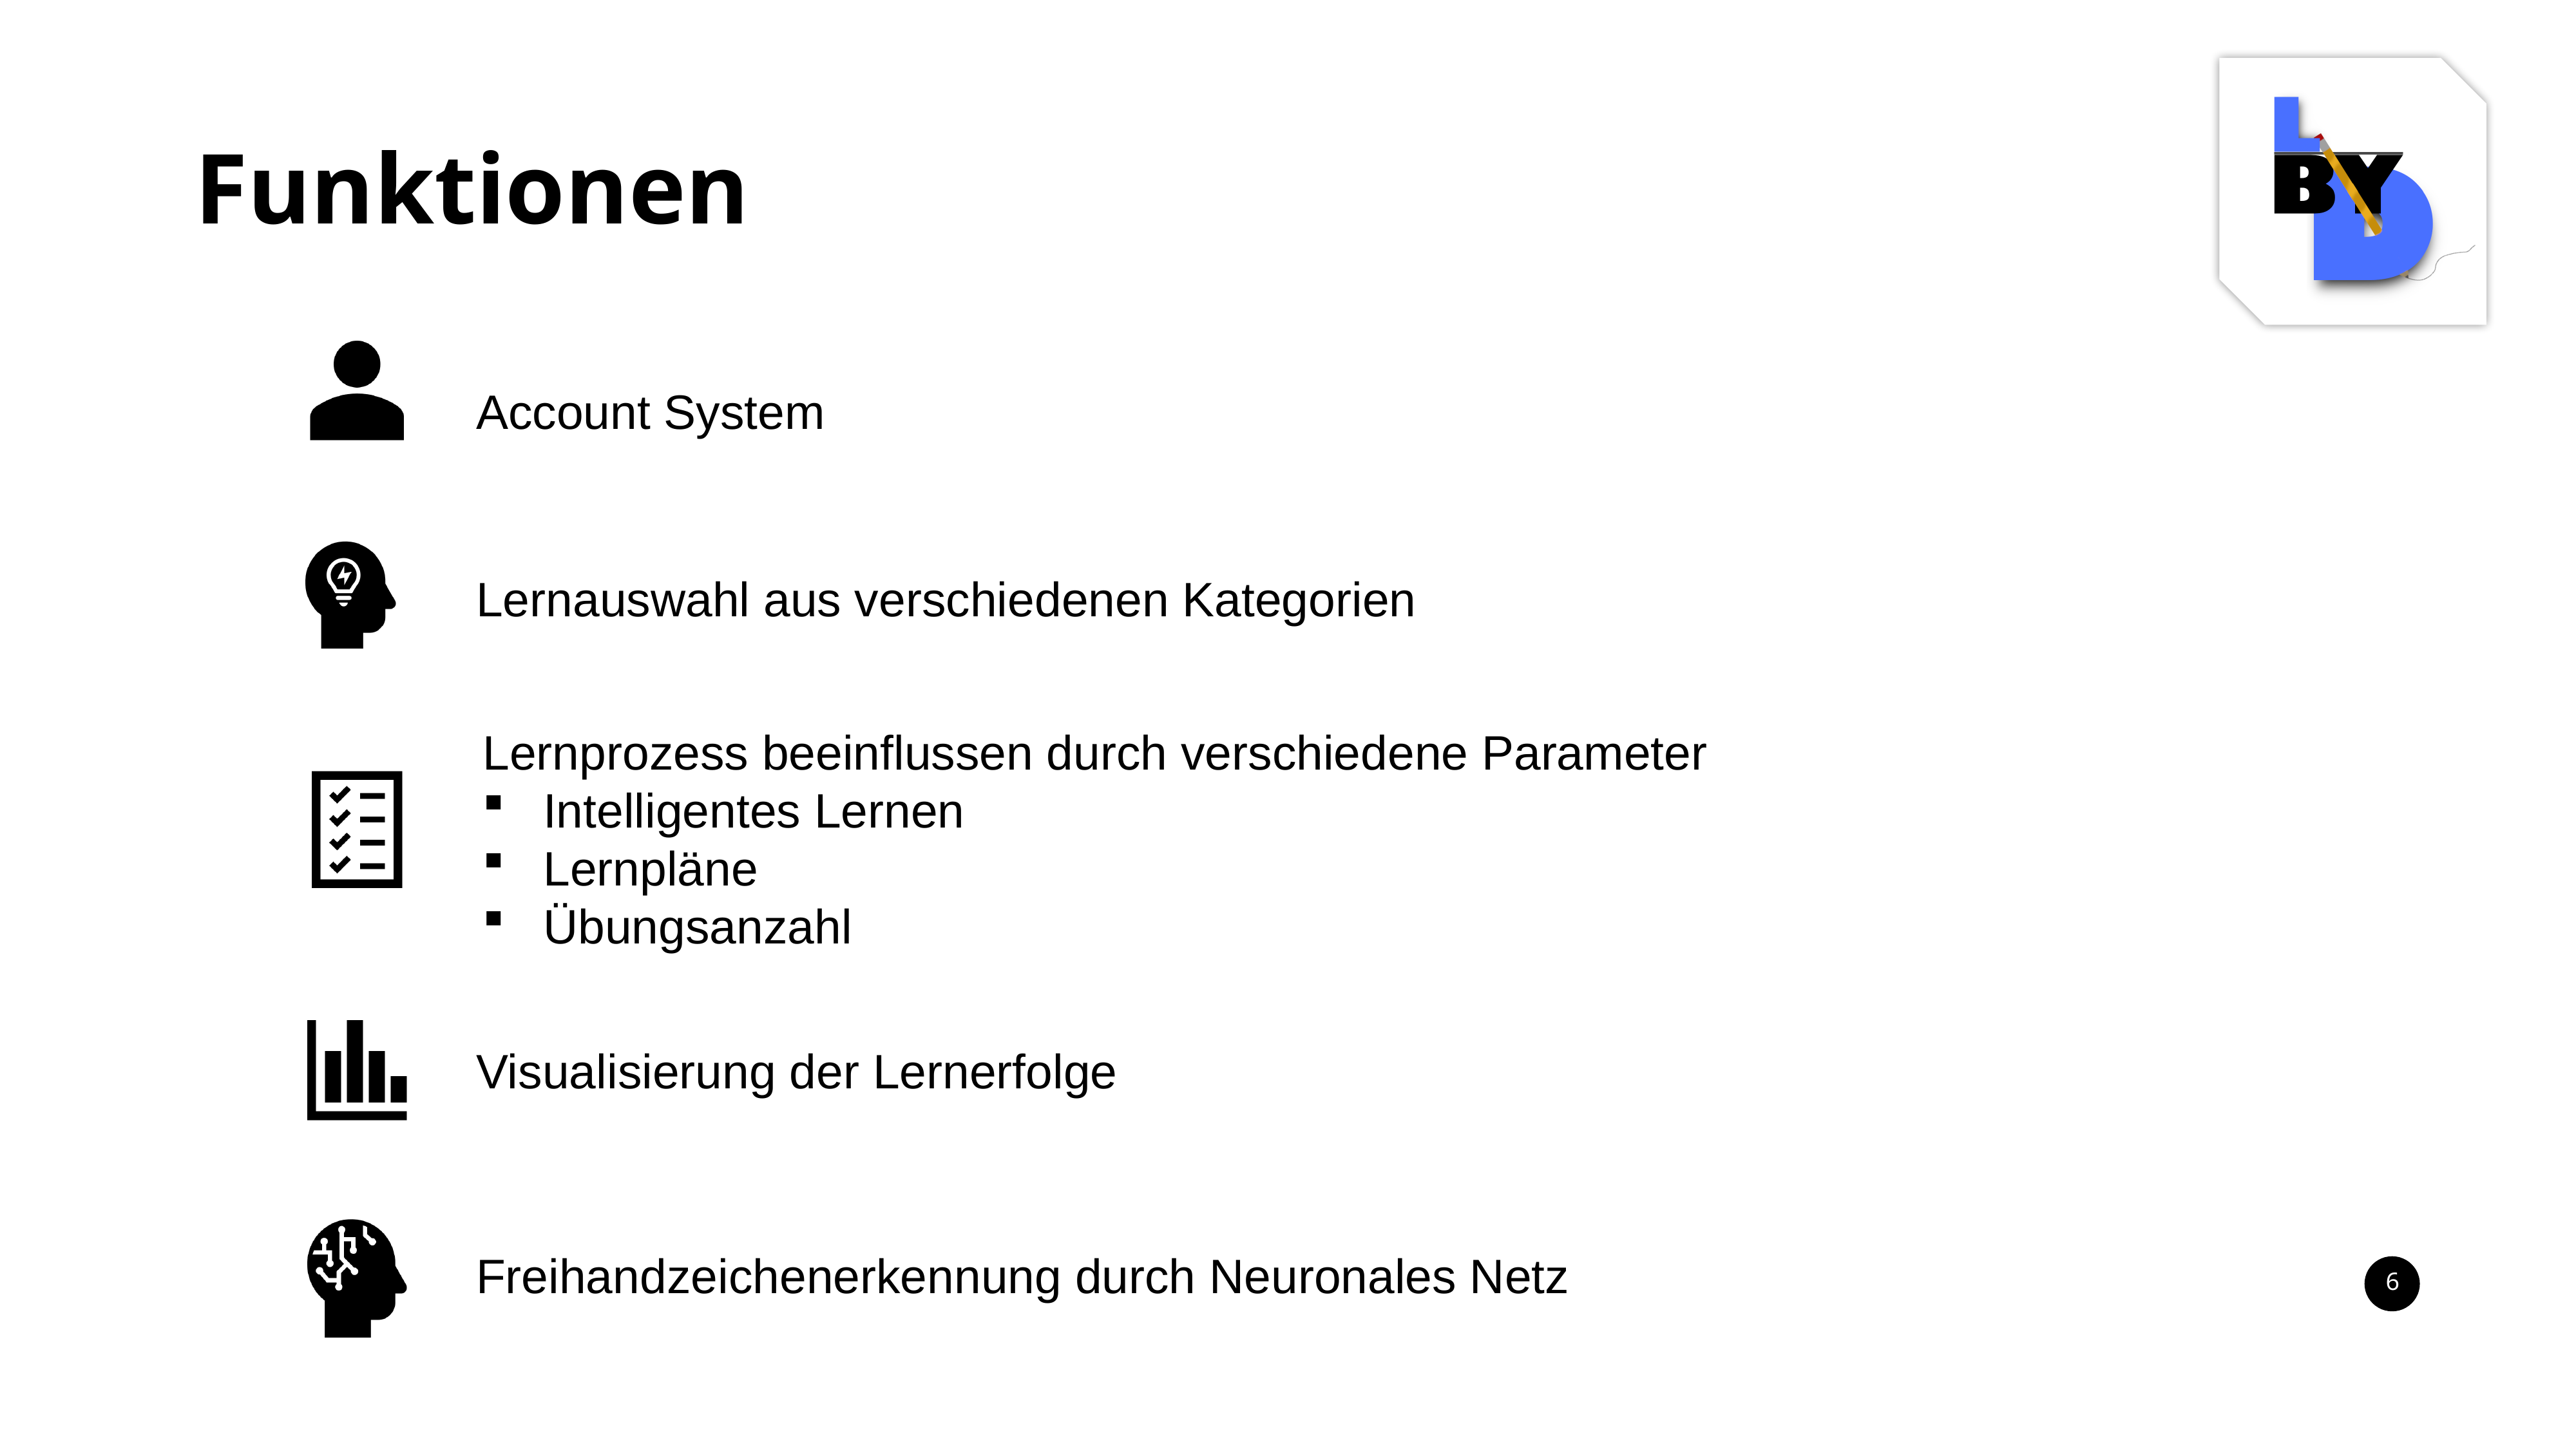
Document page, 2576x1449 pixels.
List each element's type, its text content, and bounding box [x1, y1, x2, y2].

picture [2224, 62, 2482, 321]
picture [286, 319, 428, 461]
picture [286, 1208, 428, 1349]
picture [286, 999, 428, 1141]
text_box Lernauswahl aus verschiedenen Kategorien [466, 564, 1541, 632]
text_box Freihandzeichenerkennung durch Neuronales Netz [466, 1240, 1862, 1308]
text_box Funktionen [185, 122, 1766, 249]
picture [286, 534, 414, 662]
text_box Visualisierung der Lernerfolge [466, 1036, 1862, 1103]
picture [286, 759, 428, 900]
text_box Account System [466, 376, 908, 444]
text_box Lernprozess beeinflussen durch verschiedene Parameter Intelligentes Lernen Lernpläne Übungsanzahl [473, 717, 1869, 1016]
